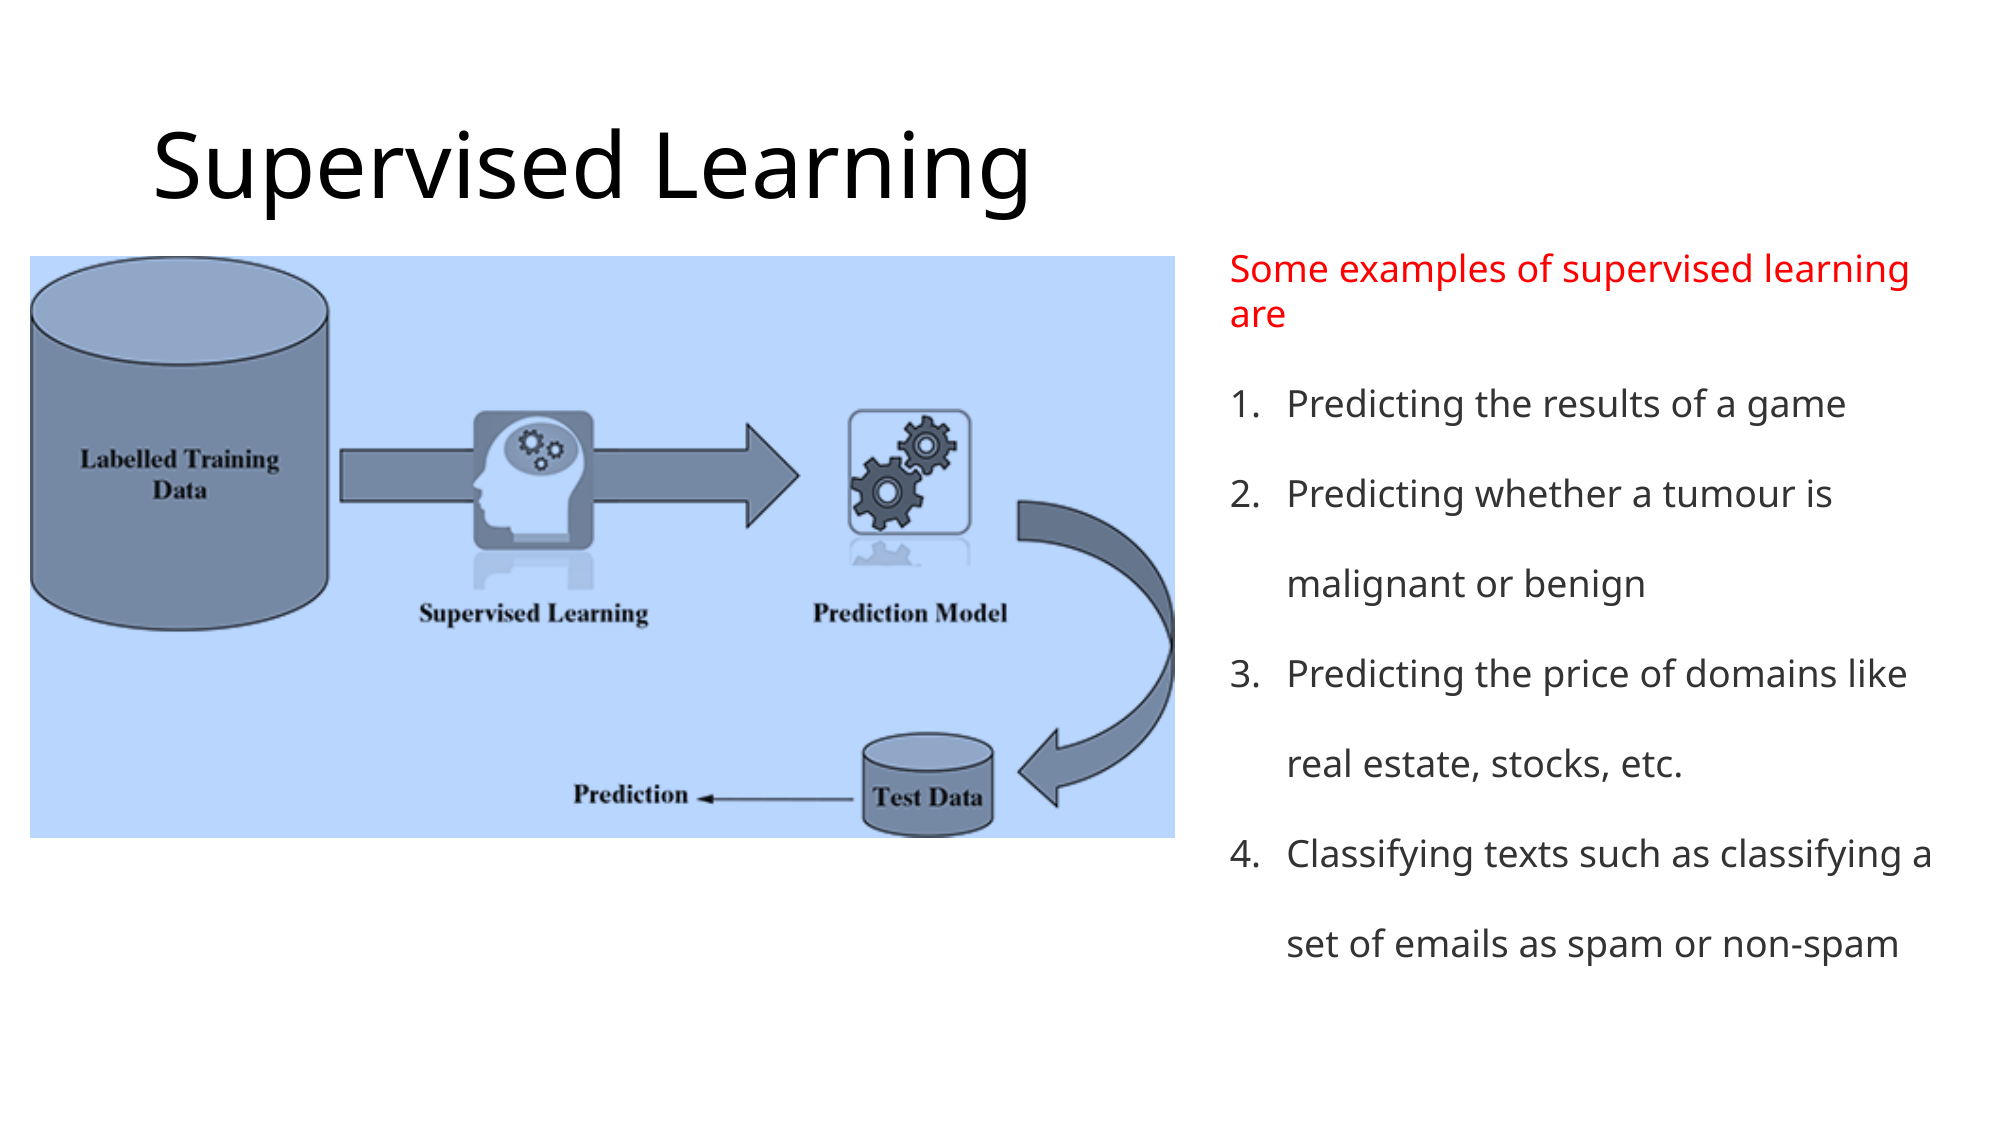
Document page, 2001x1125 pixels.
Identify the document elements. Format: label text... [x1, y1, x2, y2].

text_box Some examples of supervised learning are Predicting the results of a game Predicting whether a tumour is malignant or benign Predicting the price of domains like real estate, stocks, etc. Classifying texts such as classifying a set of emails as spam or non-spam [1215, 237, 1970, 972]
picture [29, 256, 1175, 838]
title Supervised Learning [137, 59, 1863, 278]
